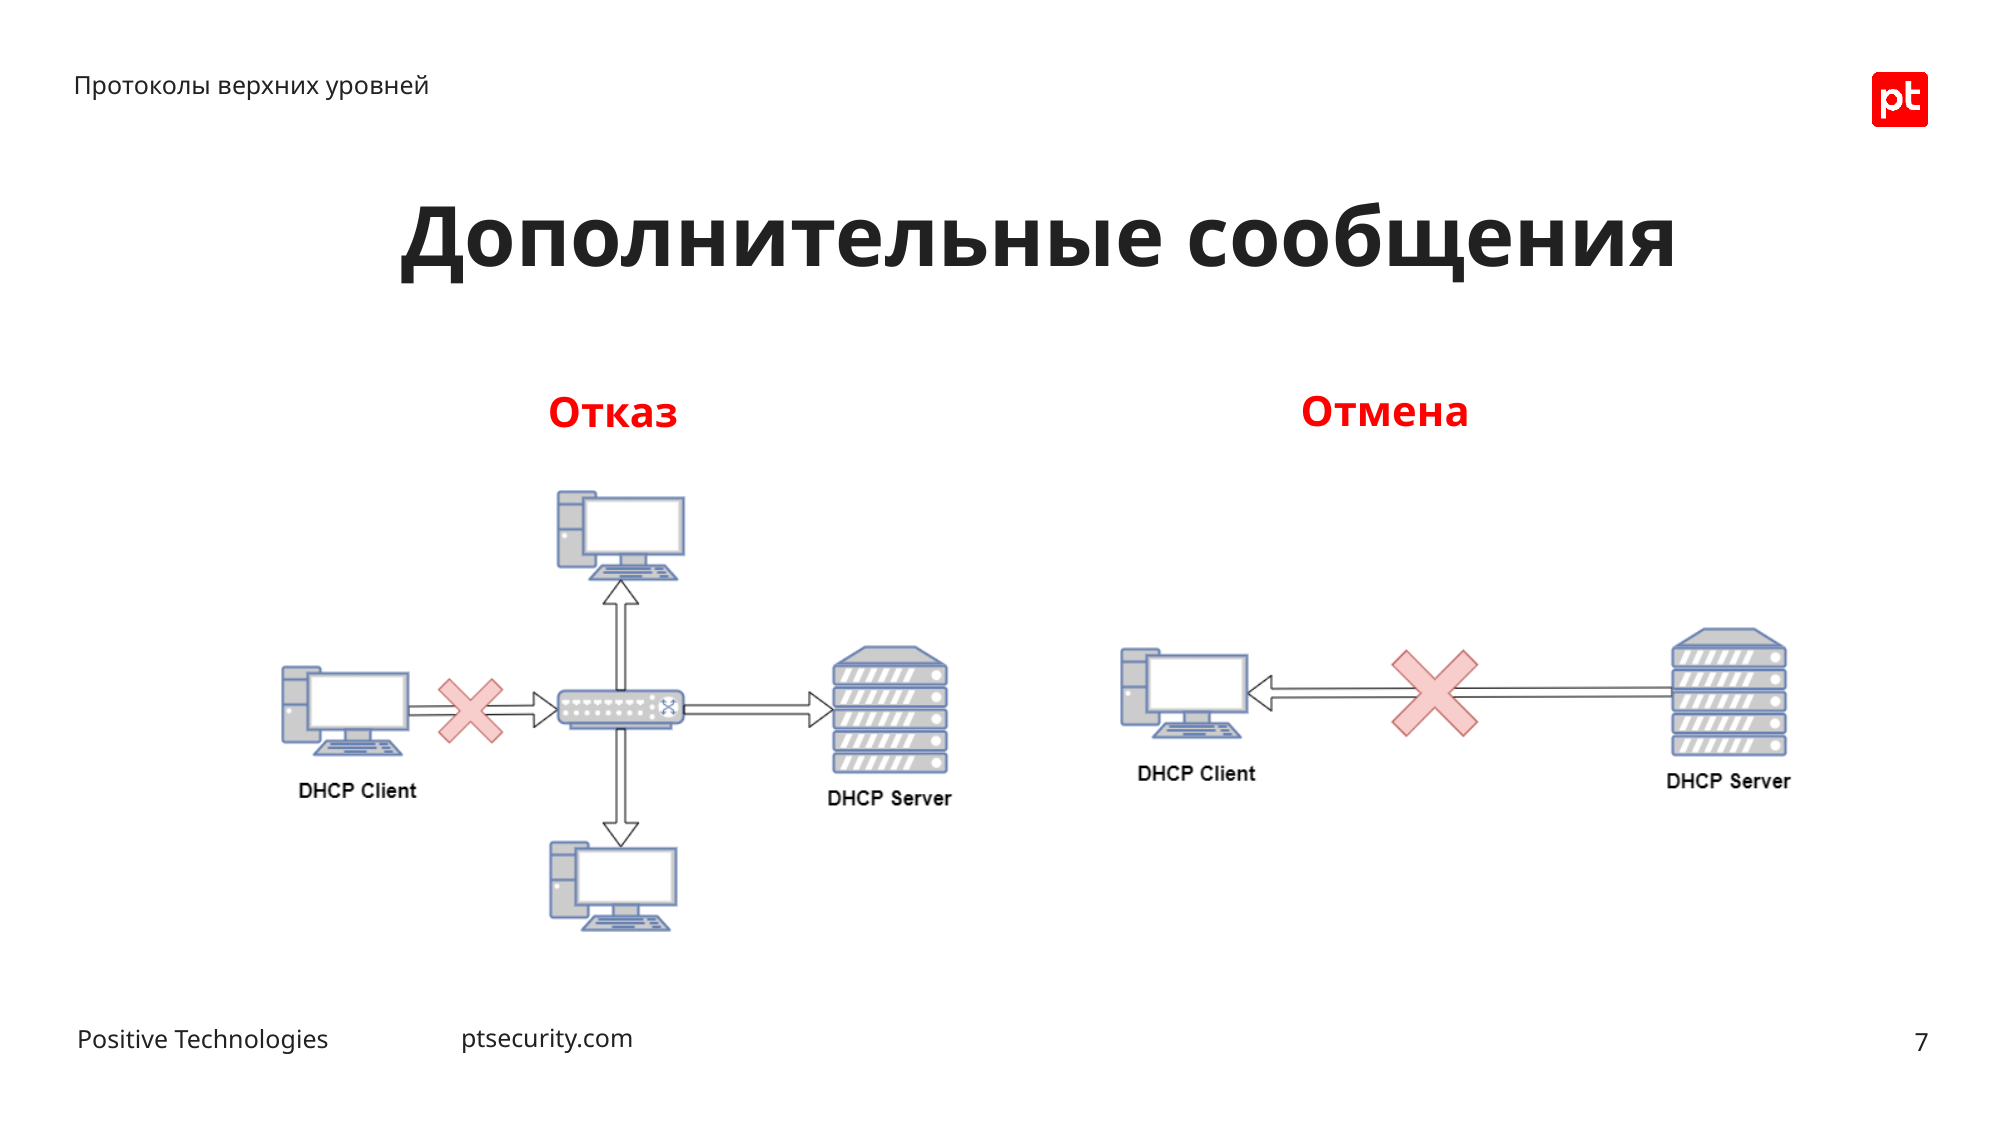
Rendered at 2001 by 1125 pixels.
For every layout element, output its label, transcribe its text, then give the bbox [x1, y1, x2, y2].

title Дополнительные сообщения [386, 175, 1874, 356]
slide_number 7 [1608, 1013, 1944, 1074]
picture [1120, 621, 1805, 801]
list Отказ [532, 378, 934, 490]
list Протоколы верхних уровней [58, 54, 1609, 115]
list Отмена [1285, 376, 1687, 491]
picture [1872, 72, 1928, 127]
picture [281, 490, 966, 932]
